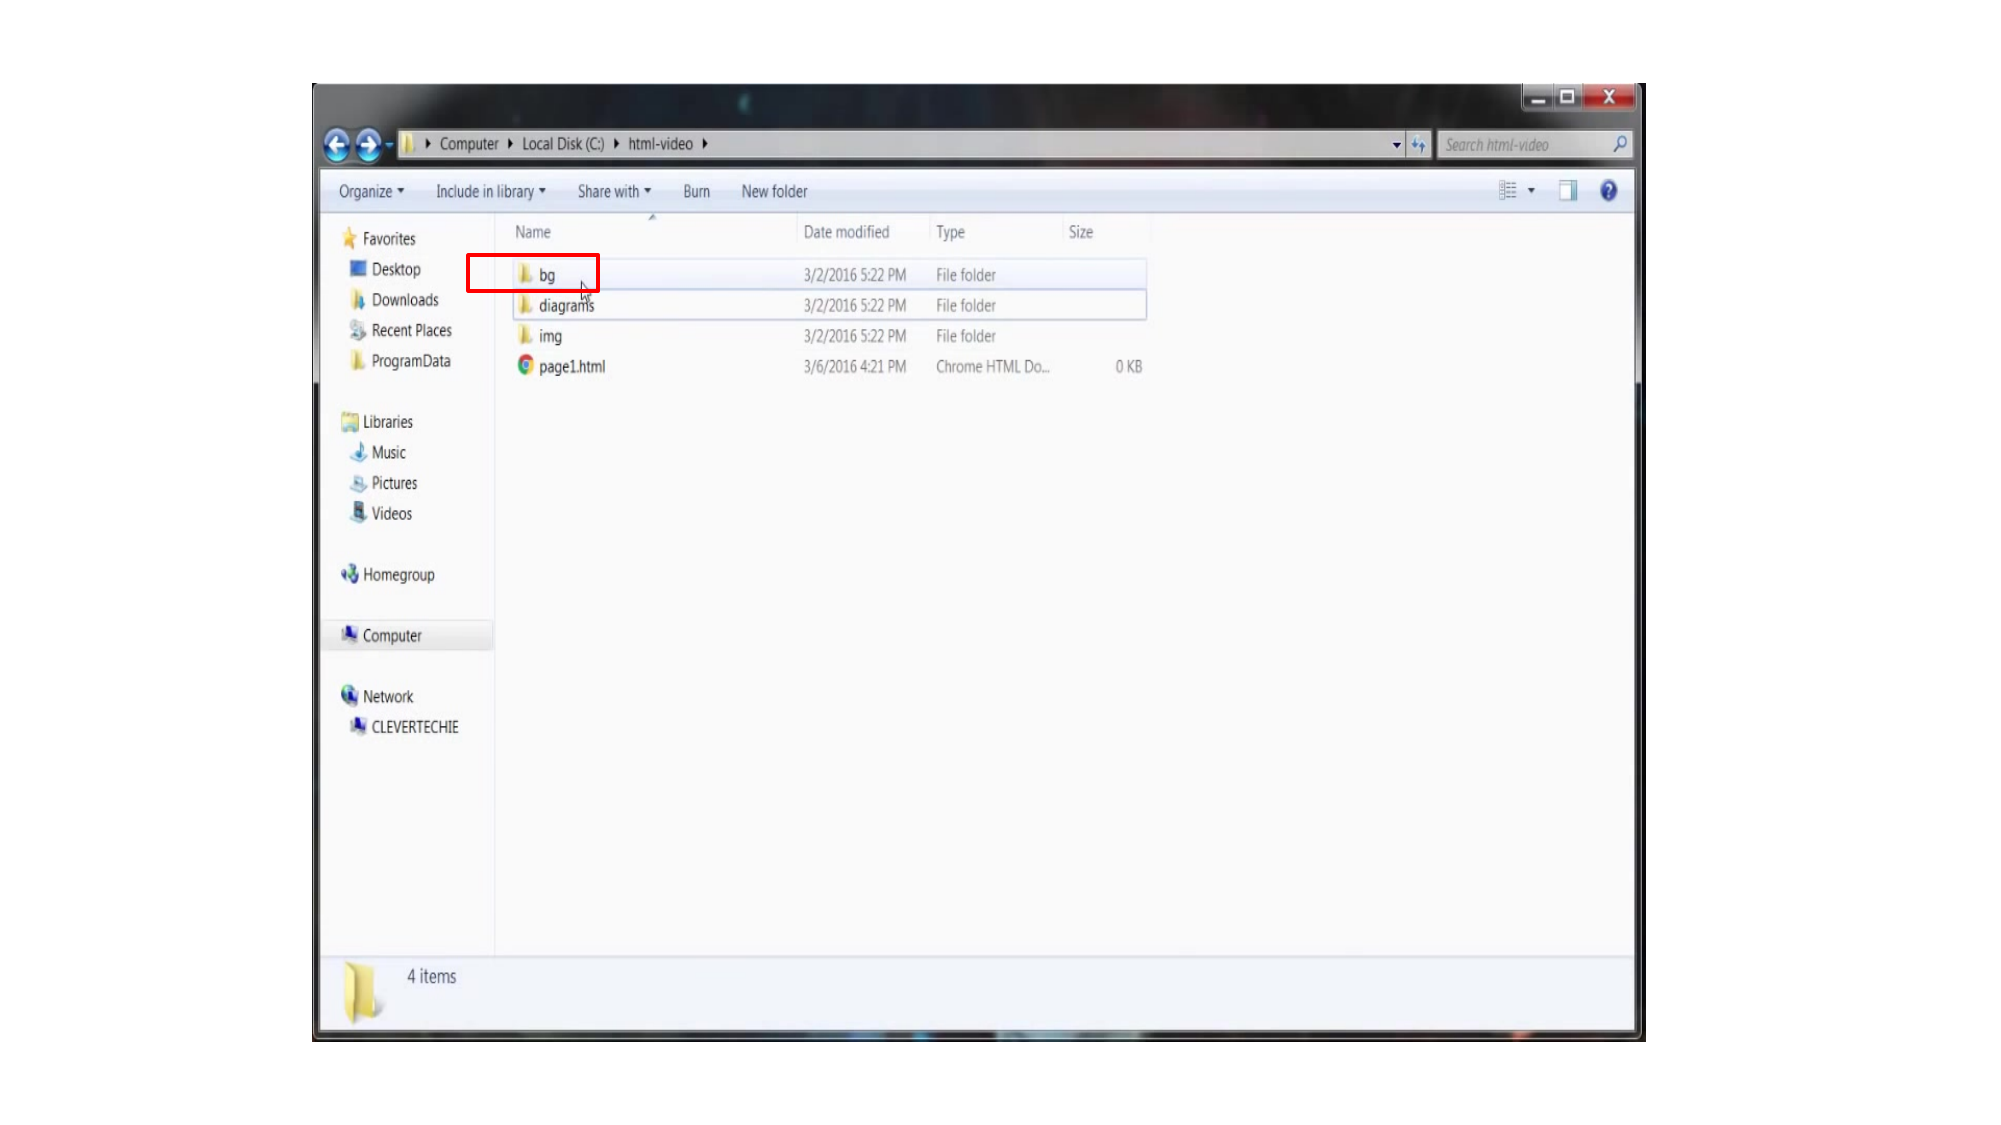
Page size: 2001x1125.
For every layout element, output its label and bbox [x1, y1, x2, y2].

picture [312, 83, 1647, 1042]
